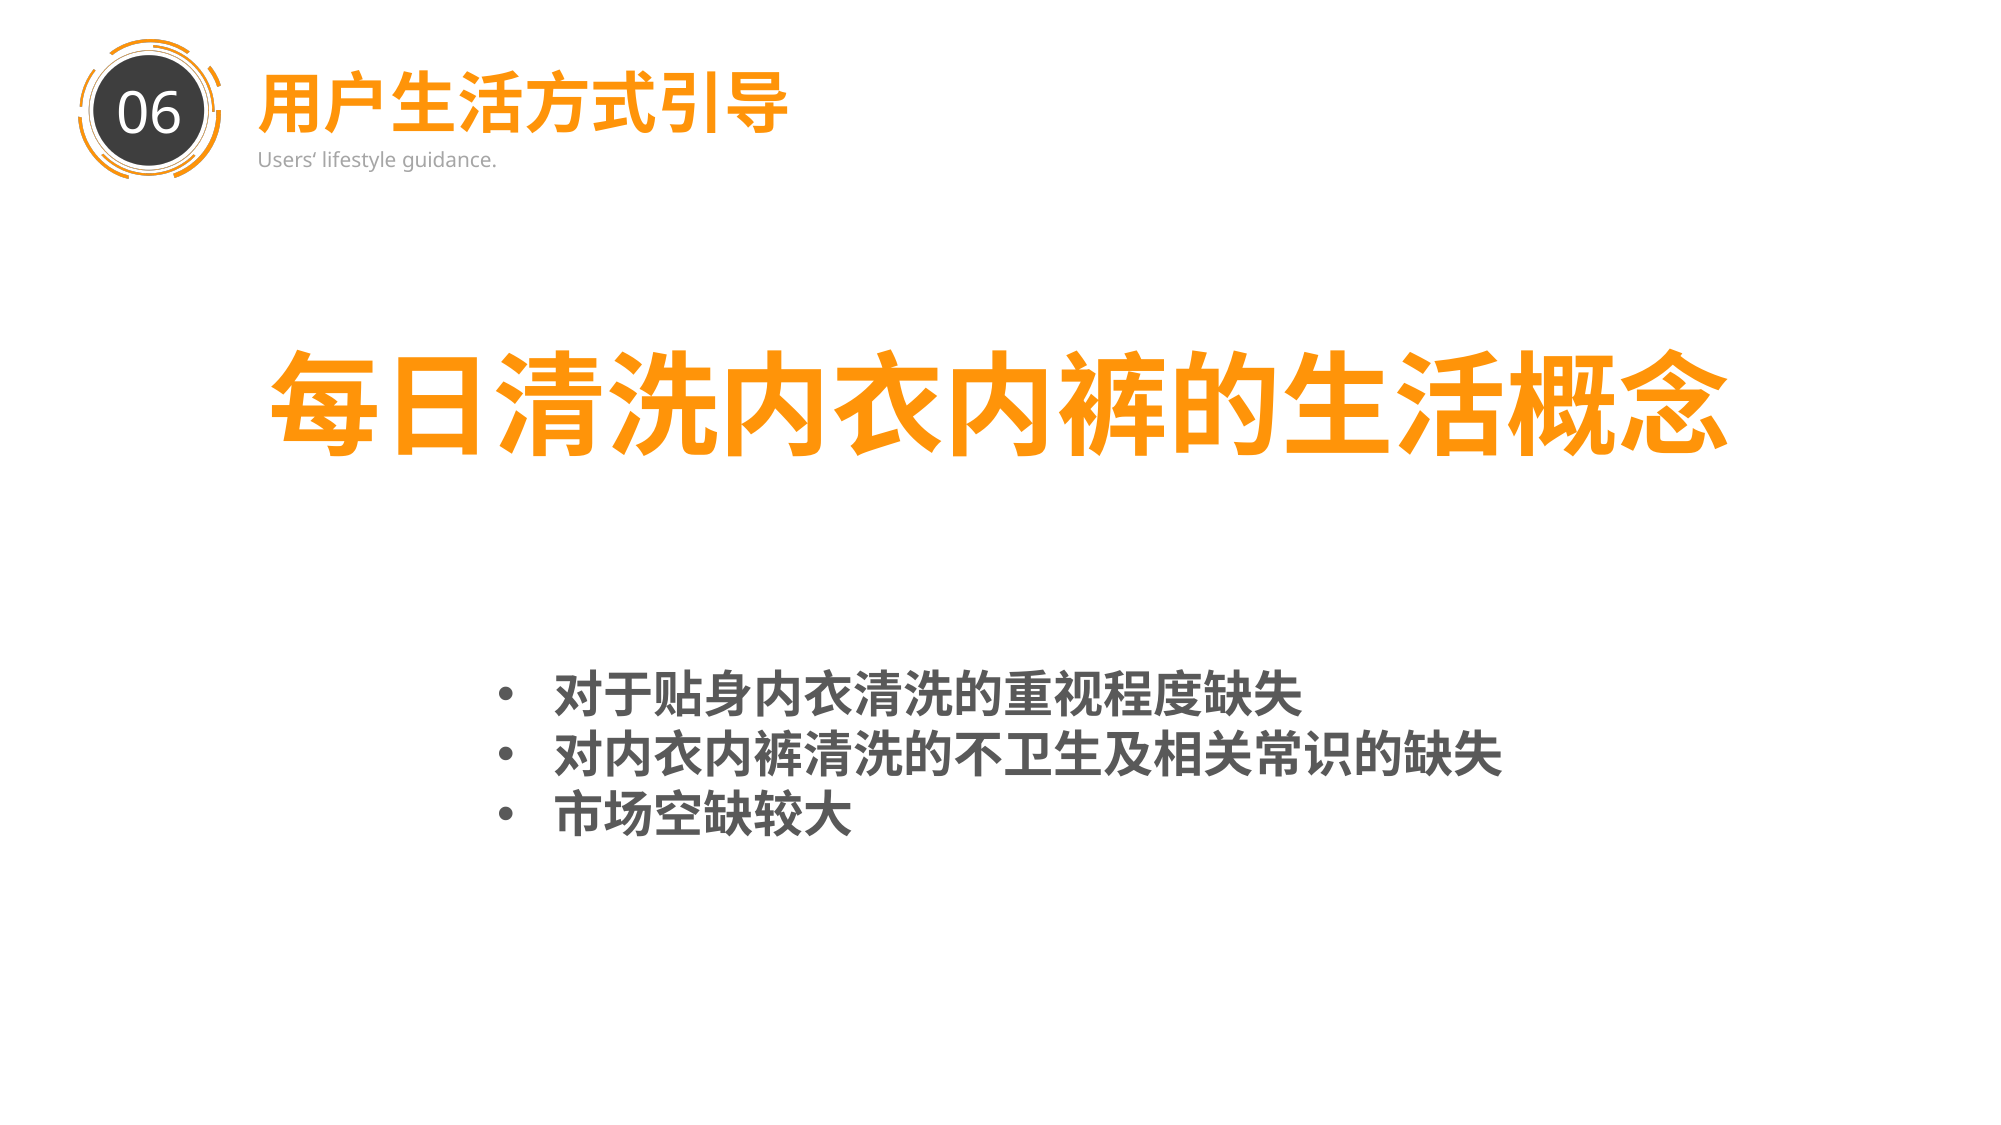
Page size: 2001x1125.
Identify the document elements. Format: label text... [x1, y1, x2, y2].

text_box 对于贴身内衣清洗的重视程度缺失 对内衣内裤清洗的不卫生及相关常识的缺失 市场空缺较大 [482, 655, 1531, 851]
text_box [78, 39, 1175, 181]
text_box 每日清洗内衣内裤的生活概念 [253, 326, 1747, 477]
